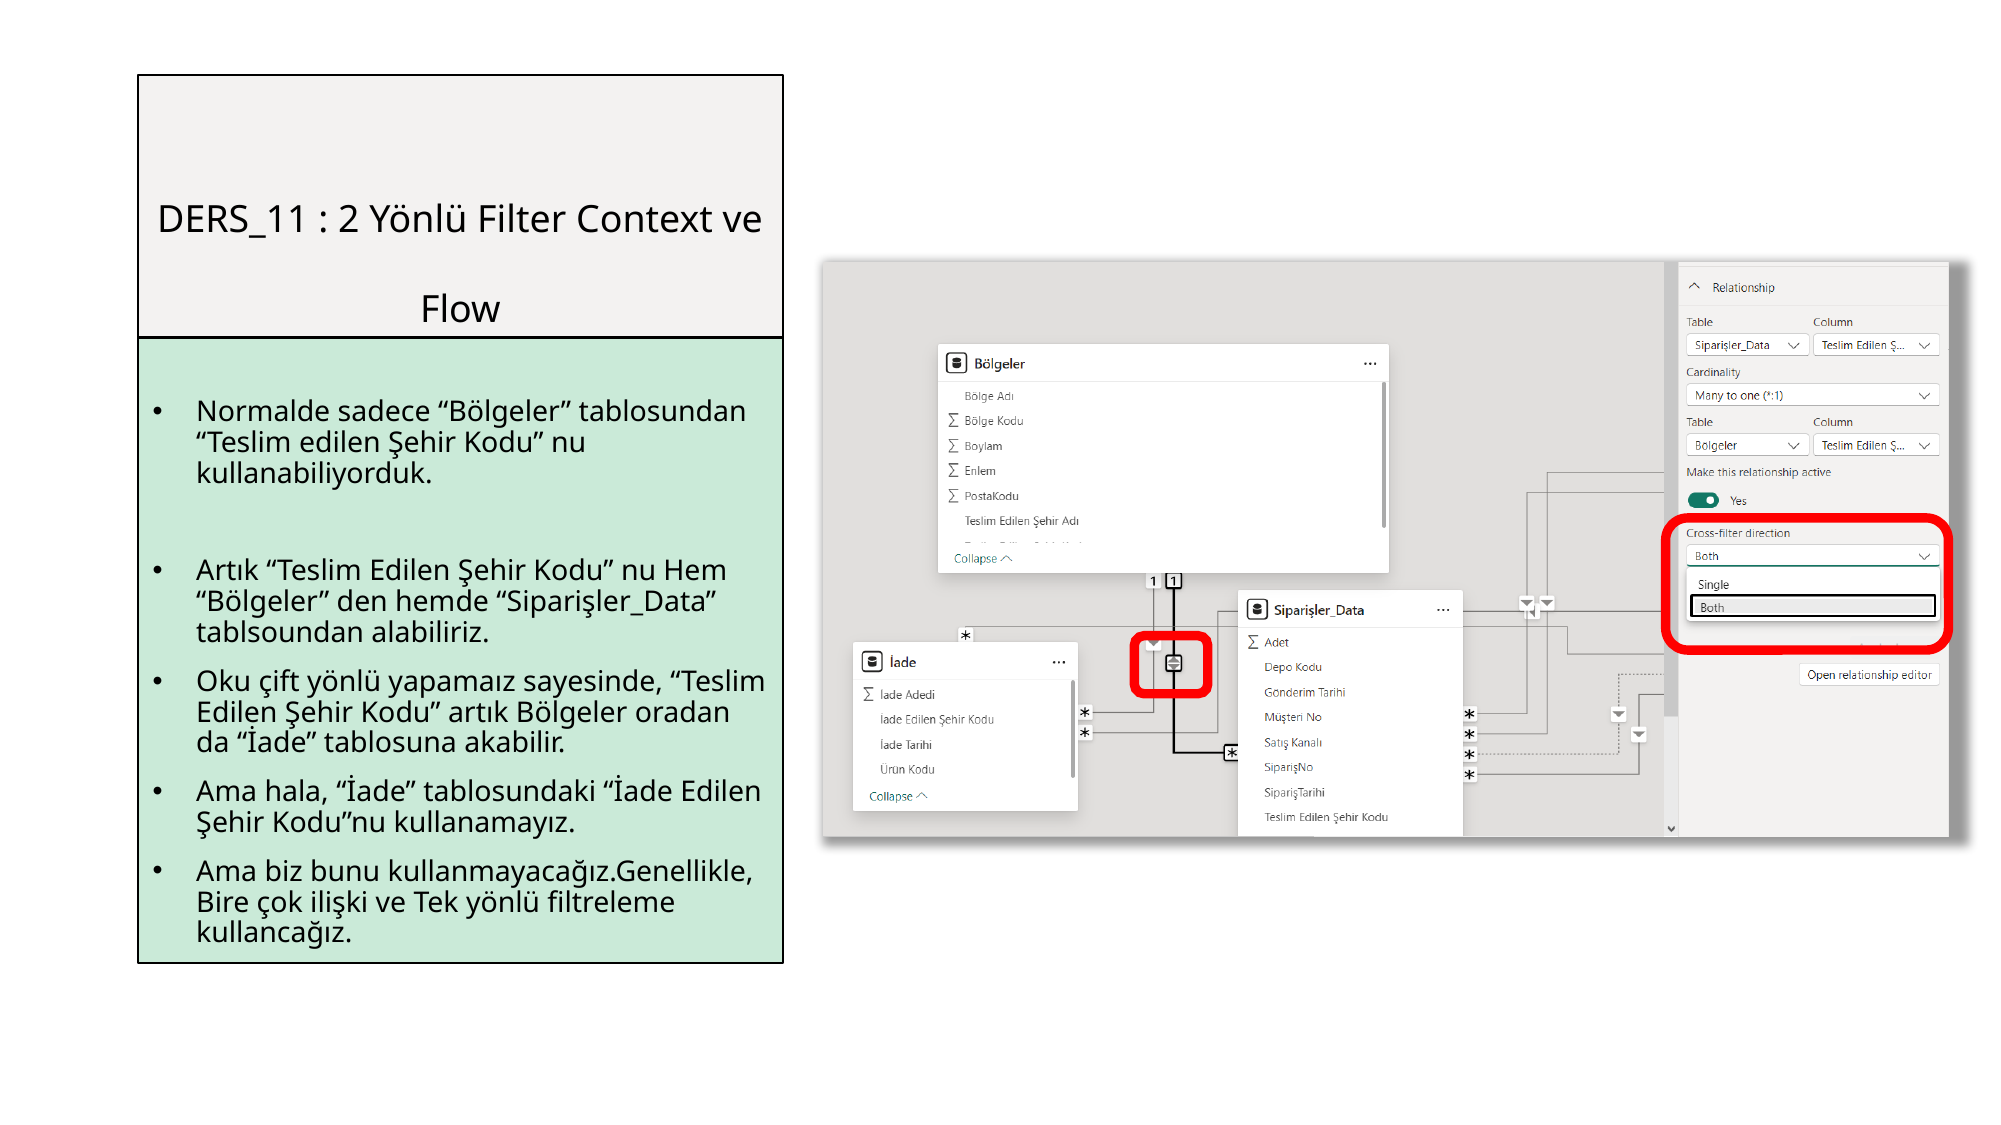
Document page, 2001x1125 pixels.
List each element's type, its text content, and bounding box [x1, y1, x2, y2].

title DERS_11 : 2 Yönlü Filter Context ve Flow [137, 75, 783, 337]
list Normalde sadece “Bölgeler” tablosundan “Teslim edilen Şehir Kodu” nu kullanabiliyorduk. Artık “Teslim Edilen Şehir Kodu” nu Hem “Bölgeler” den hemde “Siparişler_Data” tablsoundan alabiliriz. Oku çift yönlü yapamaız sayesinde, “Teslim Edilen Şehir Kodu” artık Bölgeler oradan da “İade” tablosuna akabilir. Ama hala, “İade” tablosundaki “İade Edilen Şehir Kodu”nu kullanamayız. Ama biz bunu kullanmayacağız.Genellikle, Bire çok ilişki ve Tek yönlü filtreleme kullancağız. [137, 337, 783, 963]
picture [822, 261, 1949, 837]
